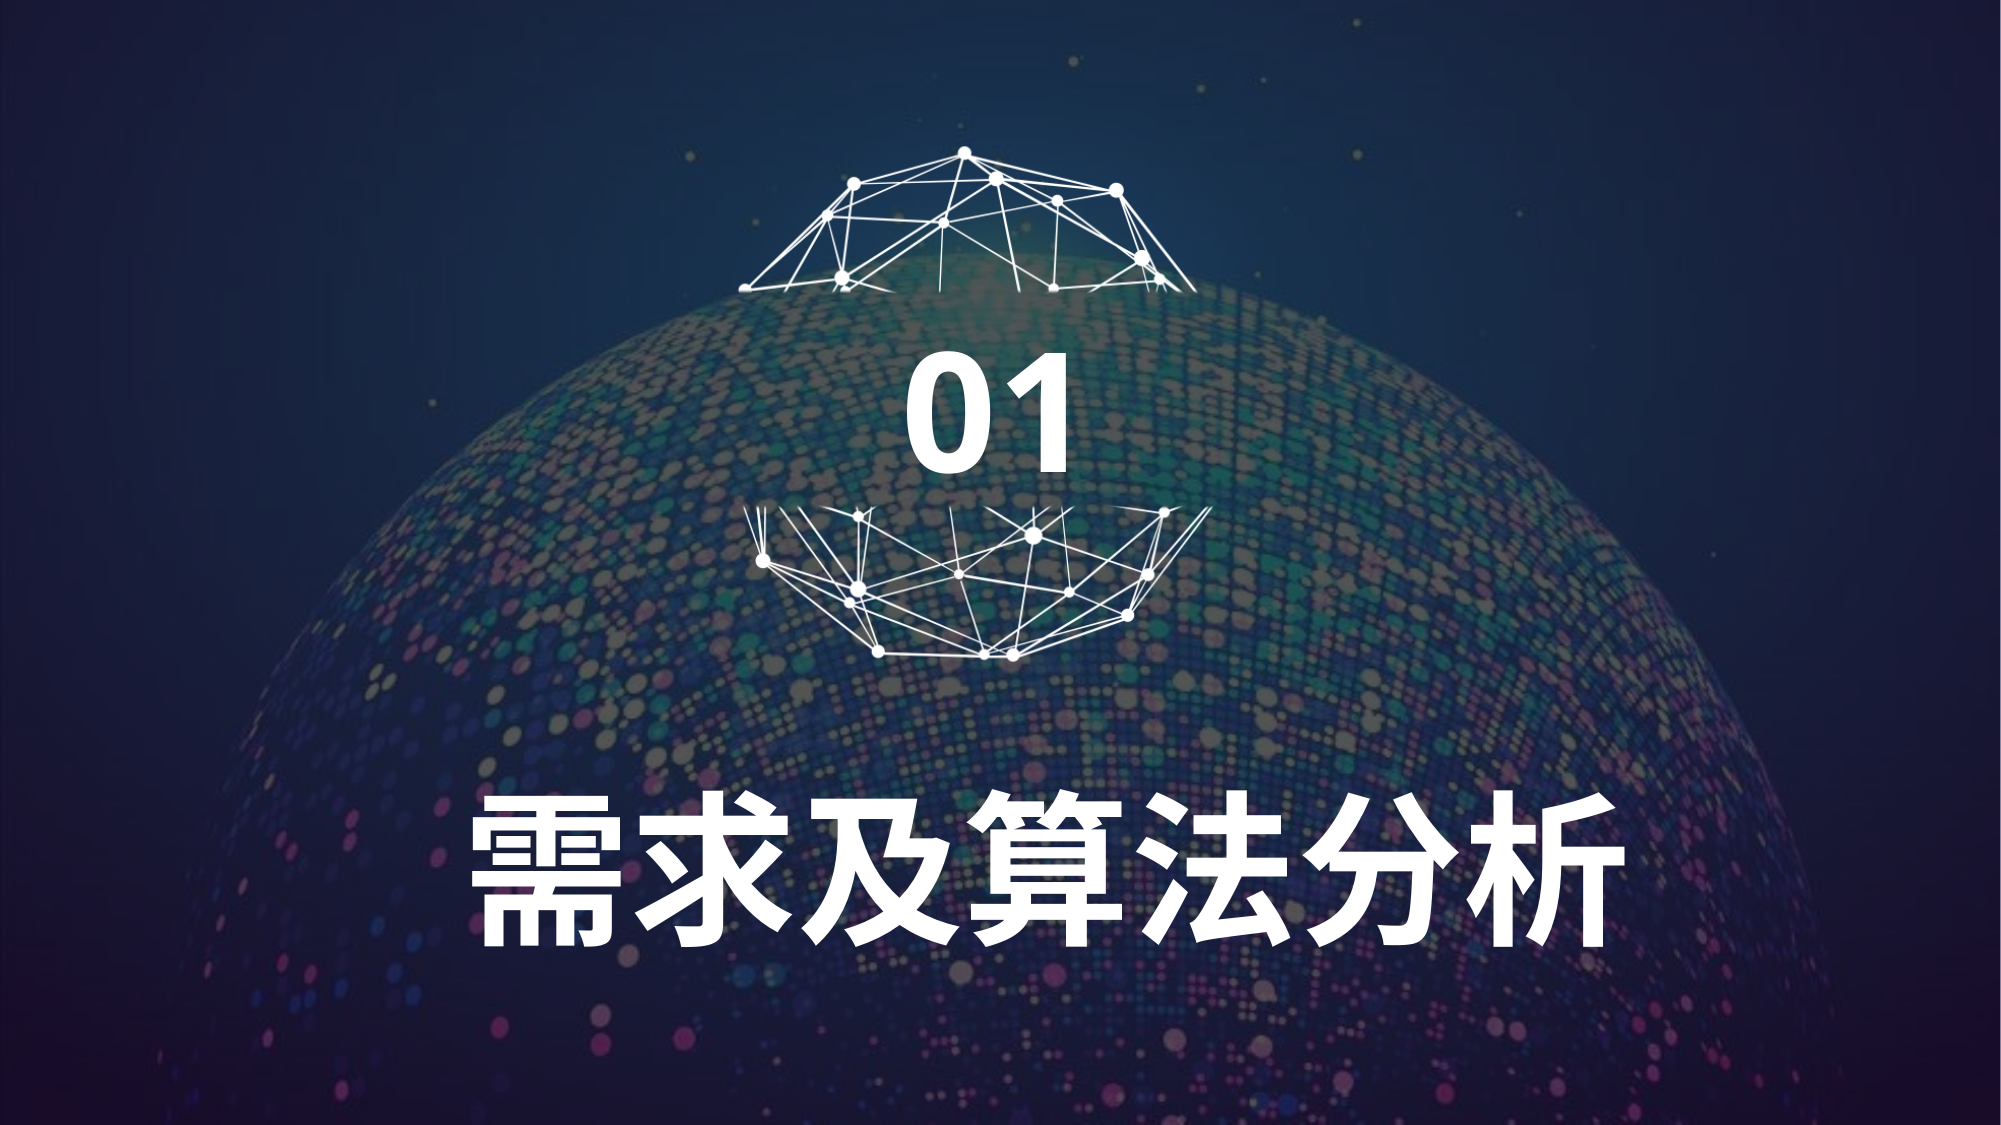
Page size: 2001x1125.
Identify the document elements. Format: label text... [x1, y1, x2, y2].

text_box [0, 0, 2001, 1125]
picture [692, 125, 1252, 685]
text_box 需求及算法分析 [409, 758, 1686, 974]
